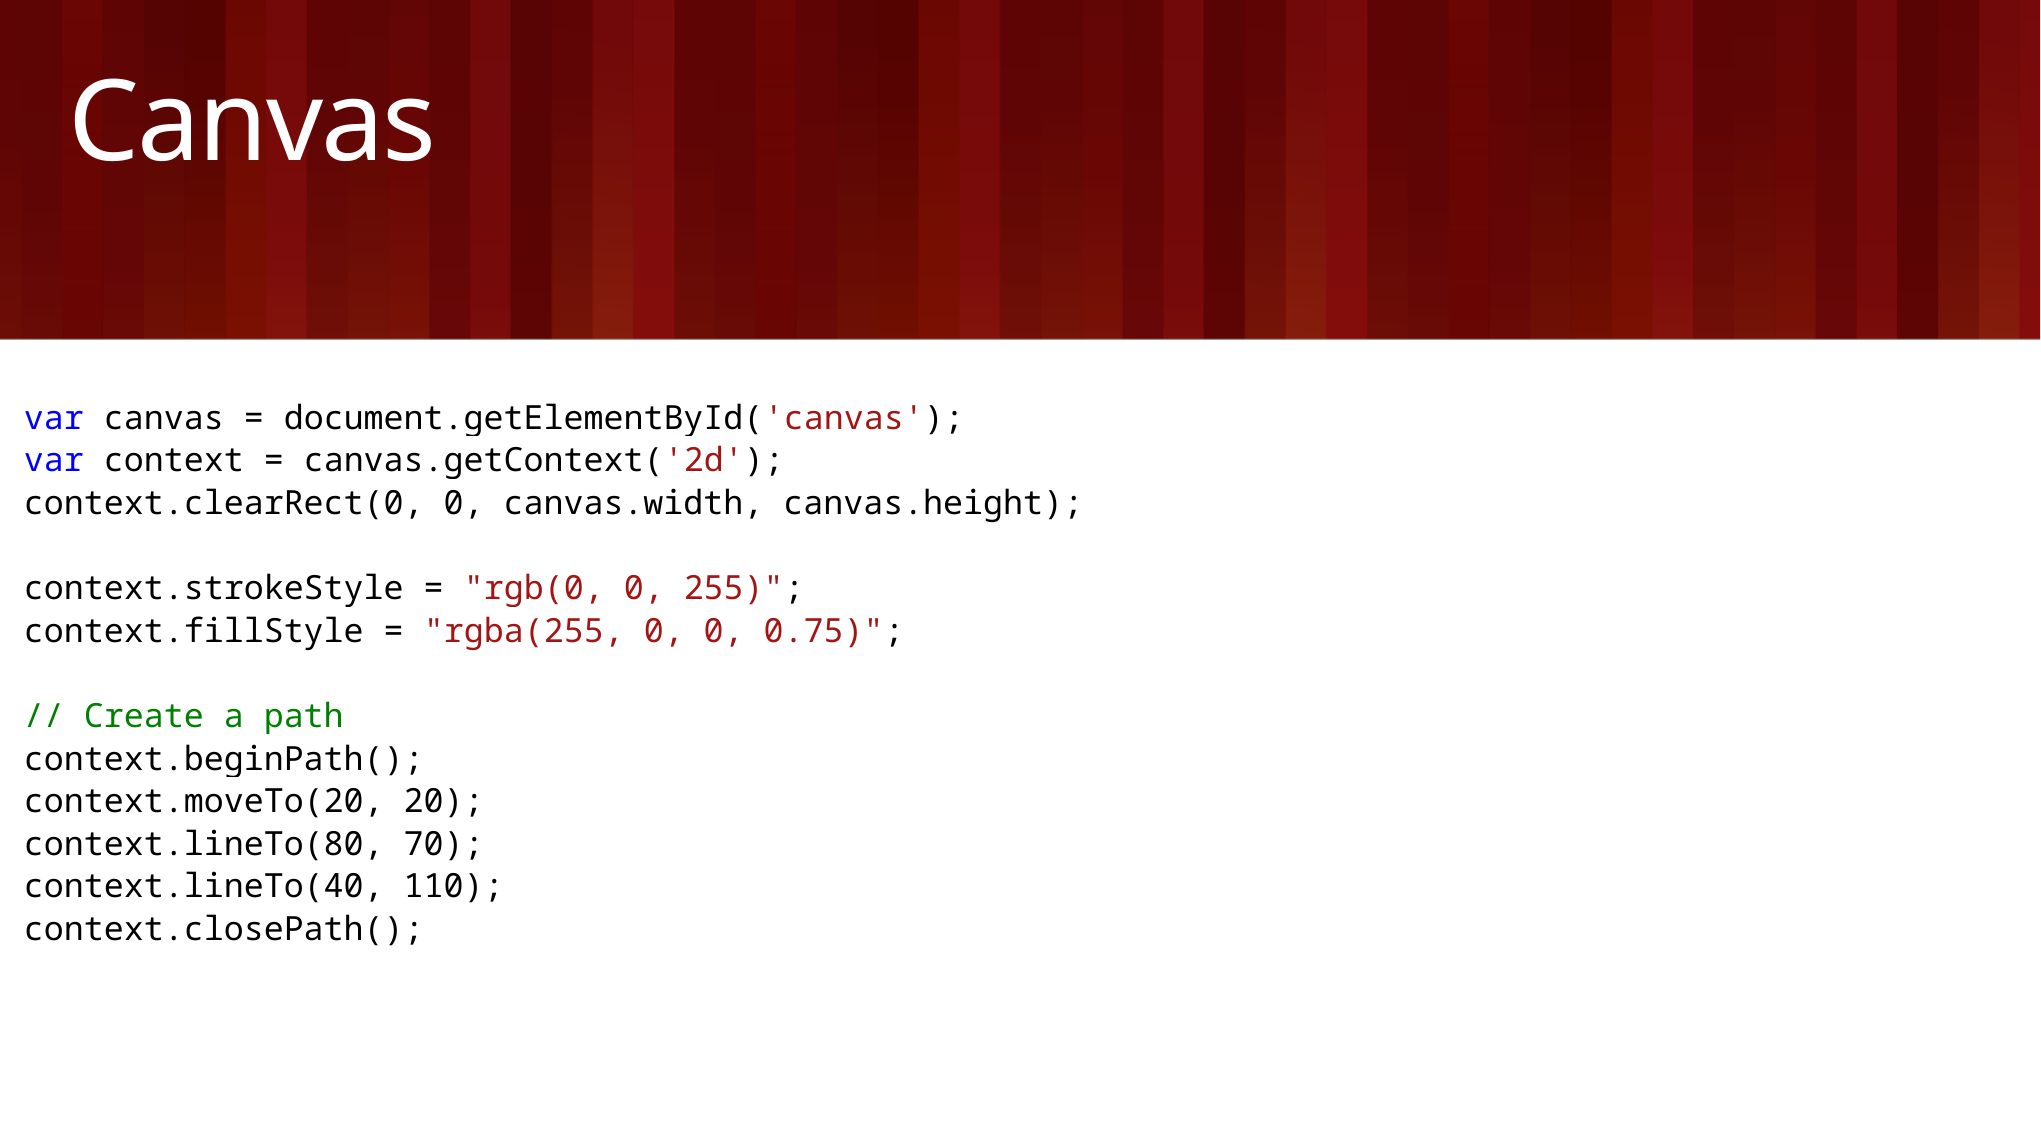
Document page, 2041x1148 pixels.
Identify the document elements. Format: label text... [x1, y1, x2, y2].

list var canvas = document.getElementById('canvas'); var context = canvas.getContext('2d'); context.clearRect(0, 0, canvas.width, canvas.height); context.strokeStyle = "rgb(0, 0, 255)"; context.fillStyle = "rgba(255, 0, 0, 0.75)"; // Create a path context.beginPath(); context.moveTo(20, 20); context.lineTo(80, 70); context.lineTo(40, 110); context.closePath(); [0, 385, 1707, 1034]
picture [0, 0, 2041, 1148]
title Canvas [45, 48, 1996, 199]
